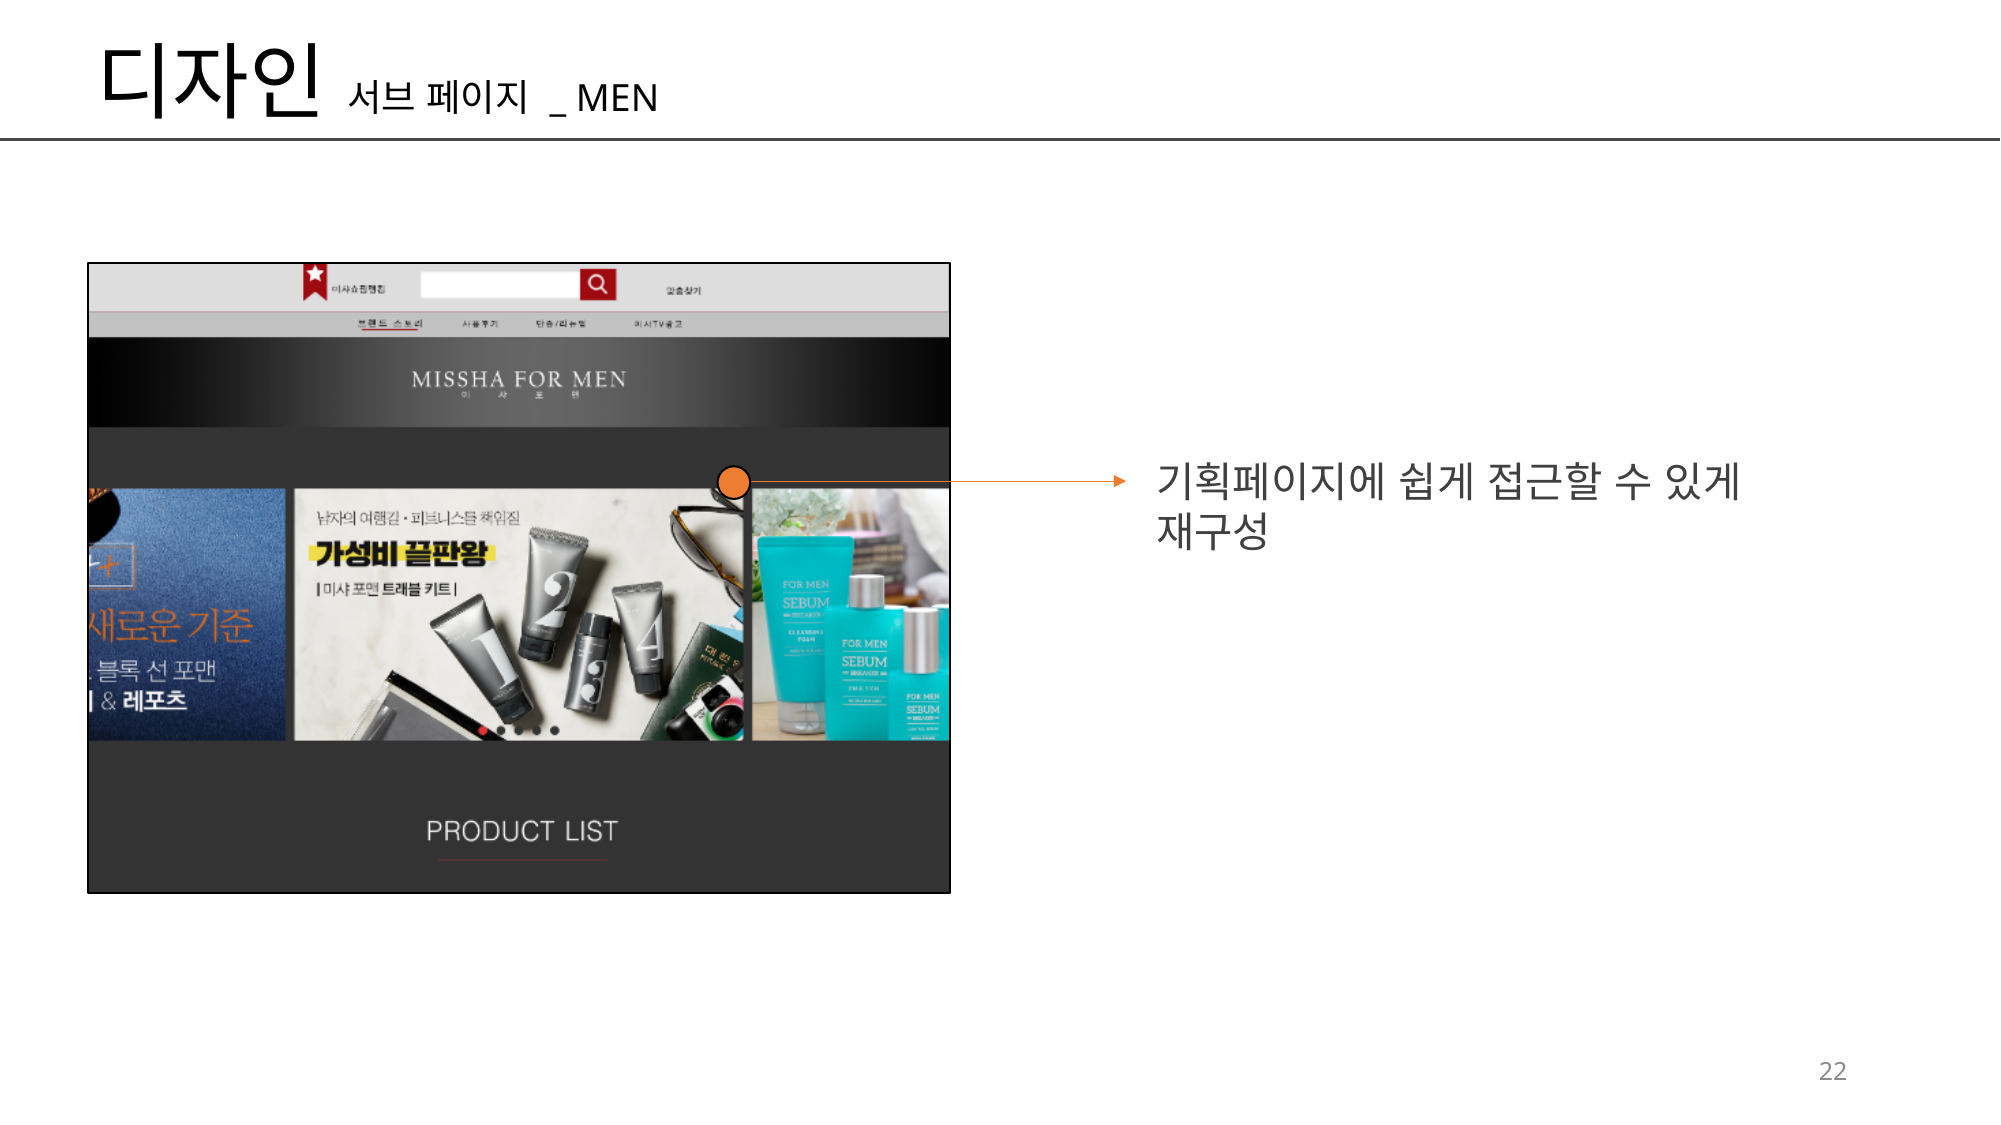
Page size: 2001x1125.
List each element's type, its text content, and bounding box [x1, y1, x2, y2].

text_box 기획페이지에 쉽게 접근할 수 있게 재구성 [1141, 448, 1859, 564]
text_box 디자인 [81, 33, 341, 138]
slide_number 22 [1412, 1042, 1863, 1103]
text_box 서브 페이지 _ MEN [332, 66, 1333, 127]
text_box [717, 466, 1127, 499]
picture [88, 264, 950, 892]
